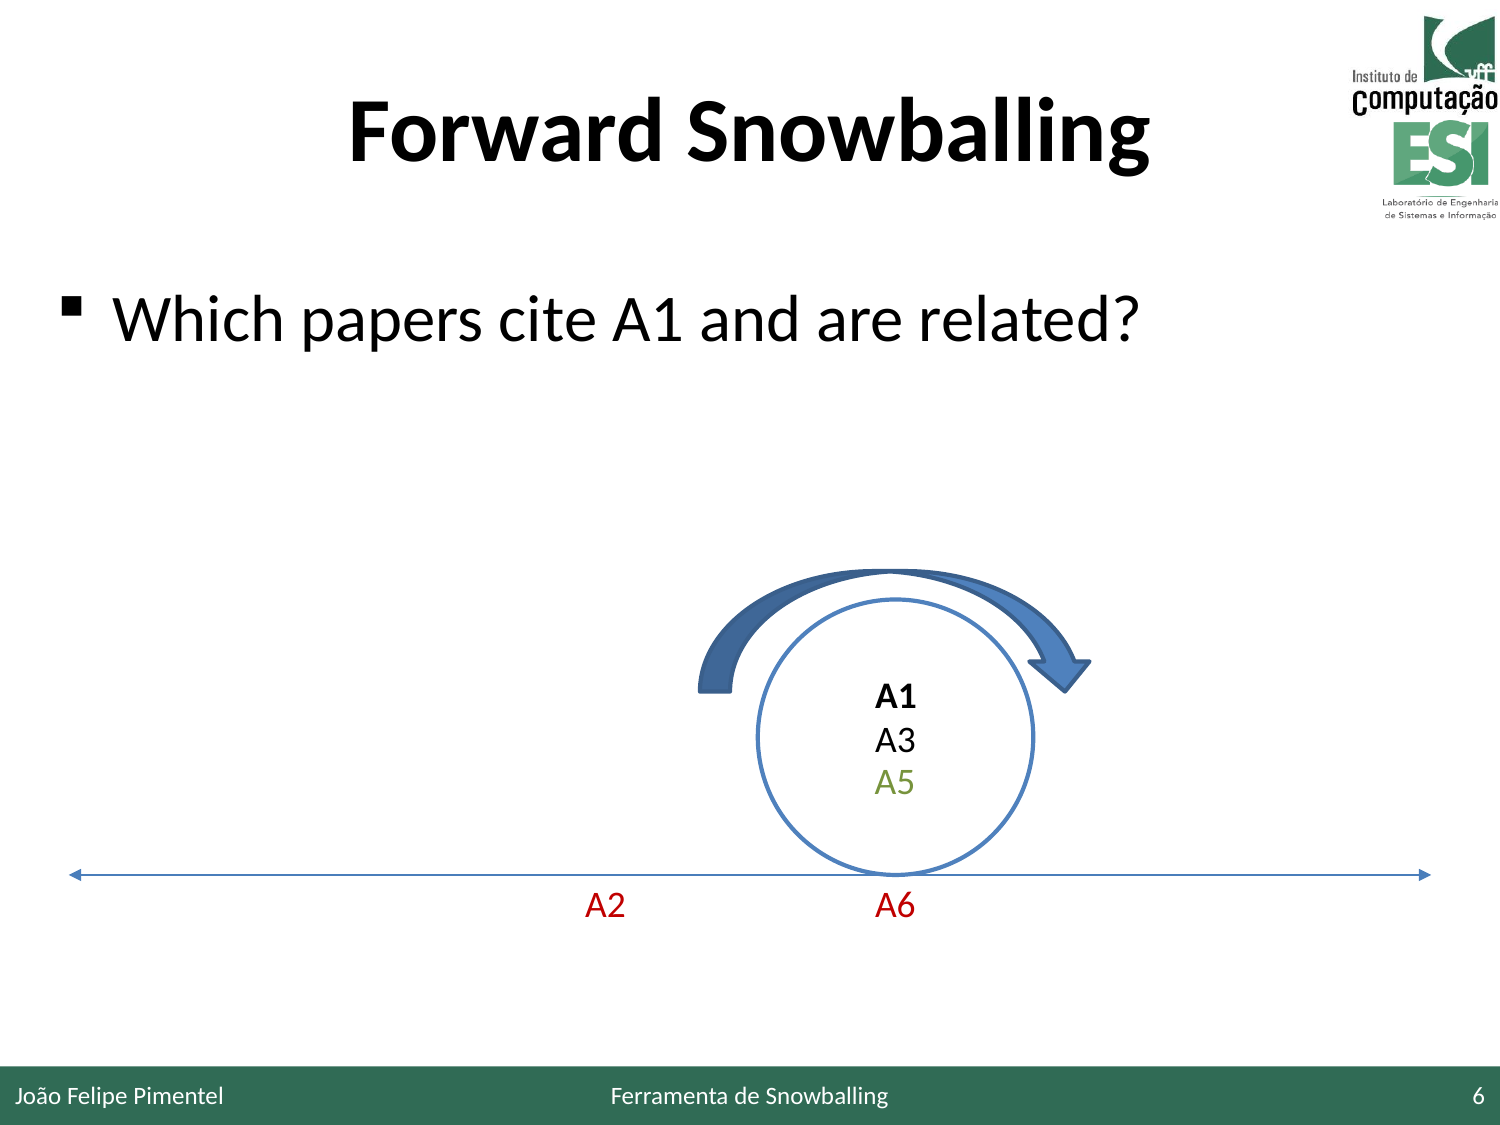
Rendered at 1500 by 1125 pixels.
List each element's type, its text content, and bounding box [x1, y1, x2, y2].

list Which papers cite A1 and are related? [41, 267, 1459, 1024]
text_box A1 [860, 663, 932, 723]
text_box [697, 568, 1092, 694]
text_box A5 [859, 749, 931, 810]
title Forward Snowballing [150, 30, 1350, 219]
picture [1383, 120, 1498, 220]
text_box A2 [570, 884, 641, 933]
text_box A3 [755, 597, 1036, 873]
text_box A6 [860, 884, 931, 933]
slide_number 6 [1149, 1065, 1500, 1125]
slide_number João Felipe Pimentel [0, 1065, 350, 1125]
footer Ferramenta de Snowballing [512, 1065, 988, 1125]
